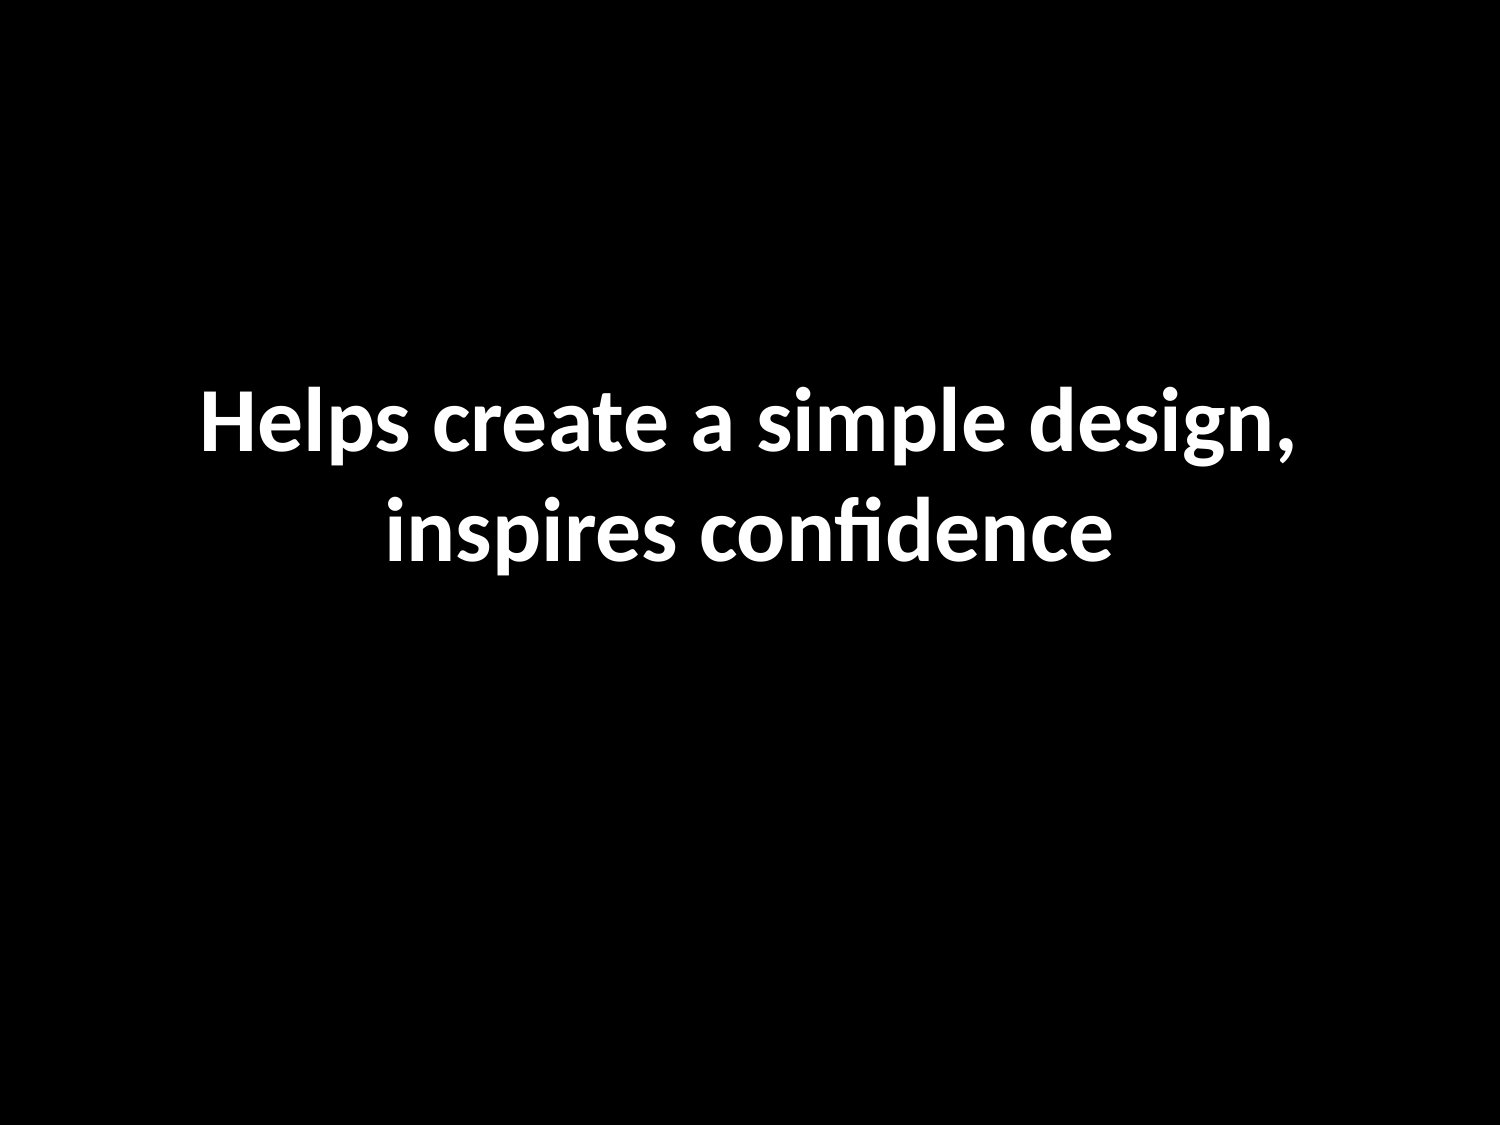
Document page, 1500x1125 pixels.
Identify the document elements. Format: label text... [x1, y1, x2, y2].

title Helps create a simple design, inspires confidence [112, 349, 1388, 591]
